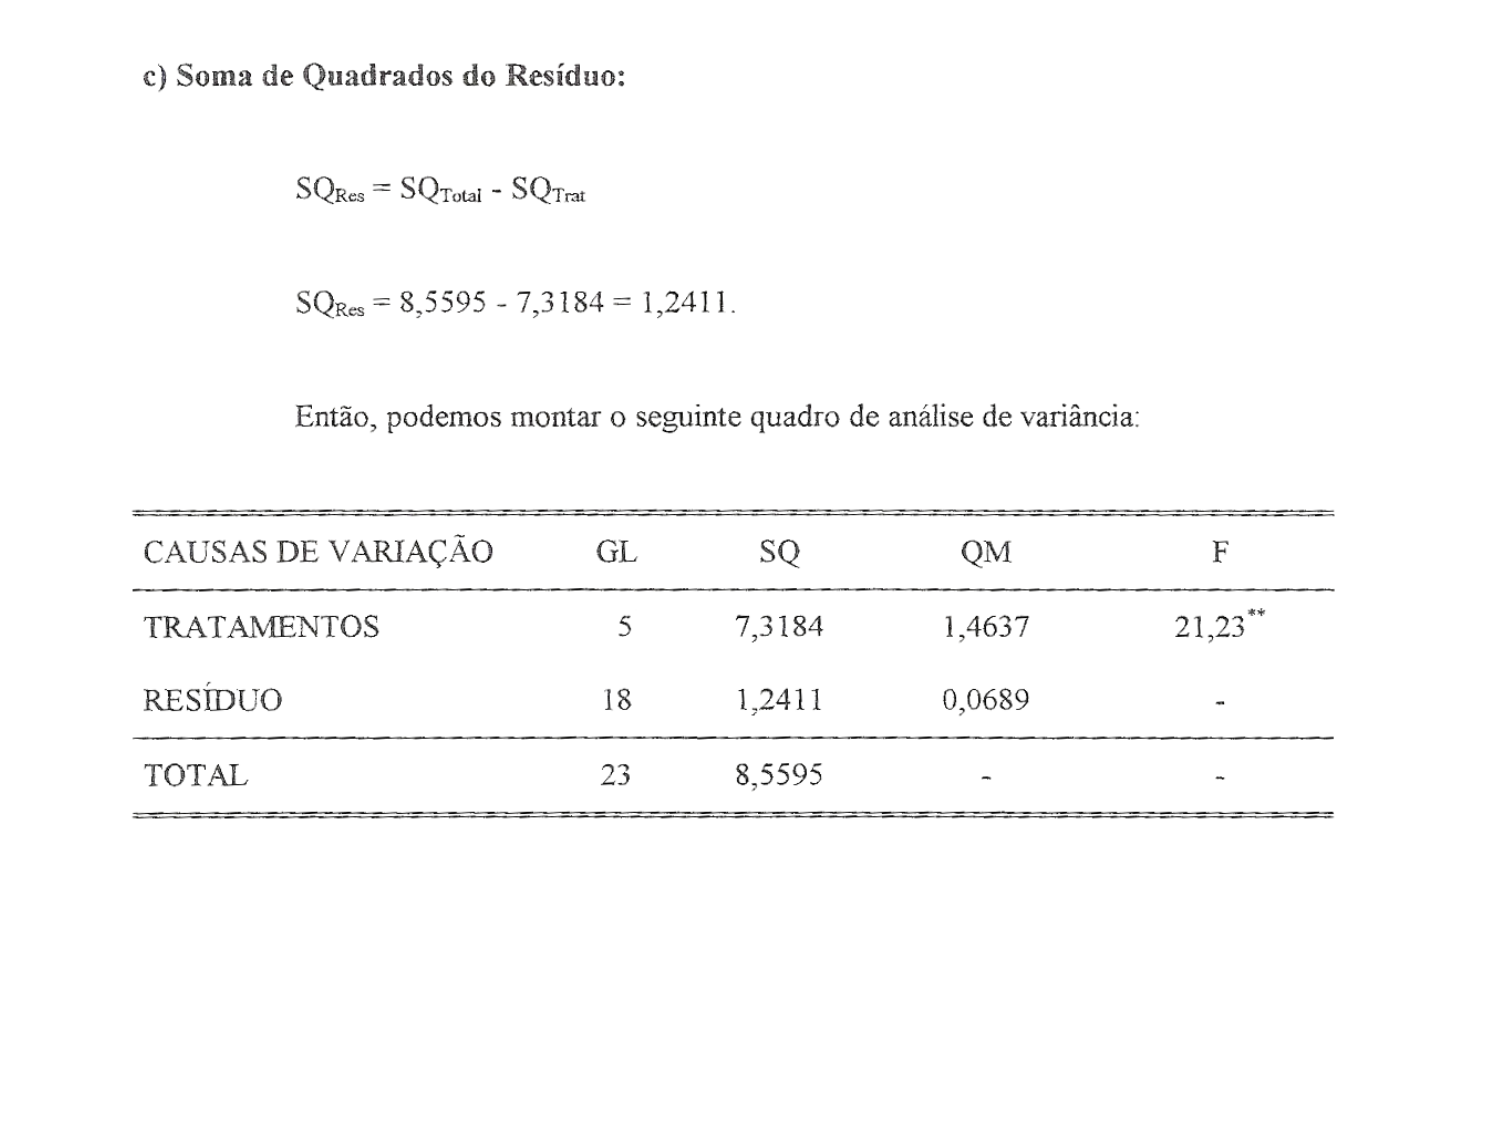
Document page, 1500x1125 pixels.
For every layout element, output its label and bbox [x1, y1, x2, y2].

picture [66, 0, 1378, 917]
